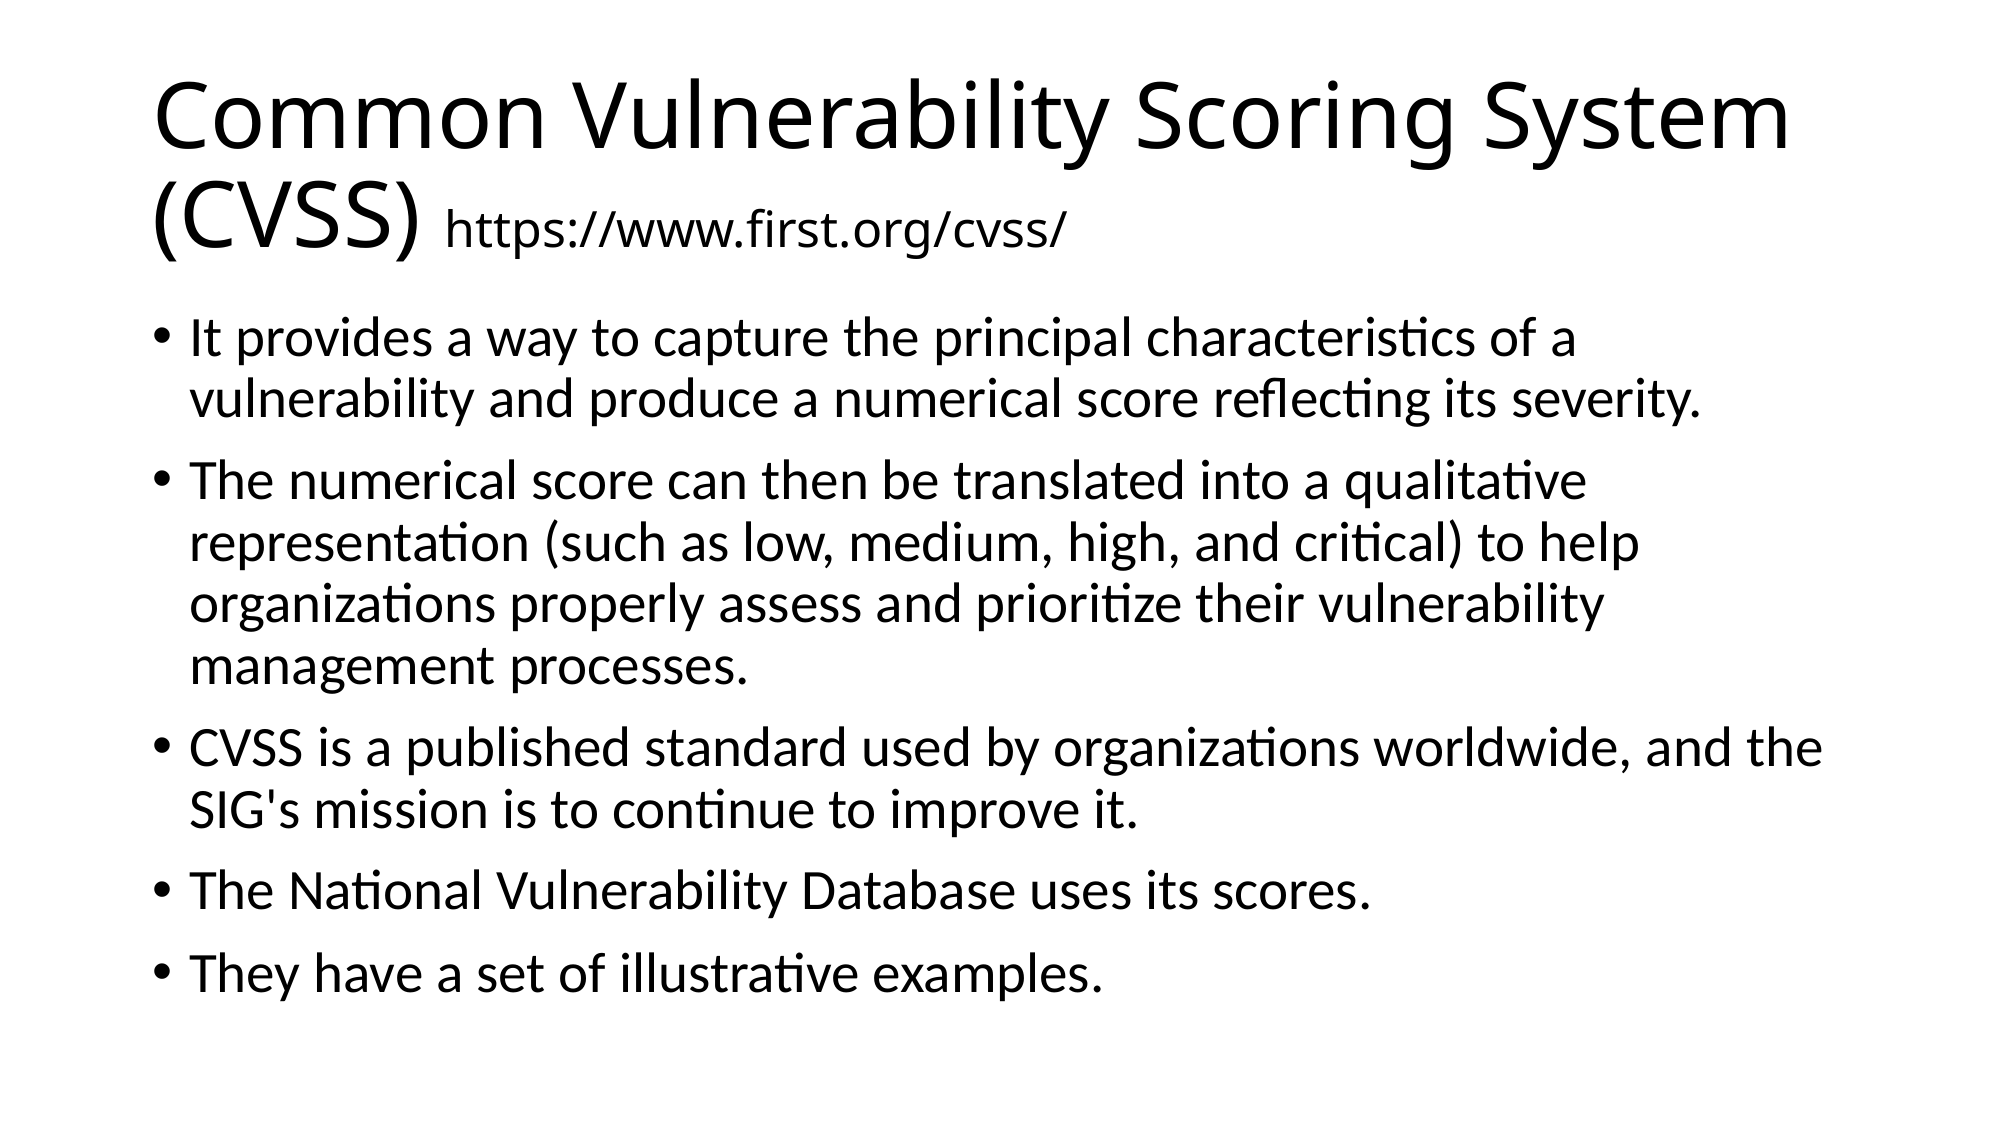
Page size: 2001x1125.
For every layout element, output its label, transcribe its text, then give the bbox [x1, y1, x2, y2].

title Common Vulnerability Scoring System (CVSS) https://www.first.org/cvss/ [137, 59, 1863, 278]
list It provides a way to capture the principal characteristics of a vulnerability and produce a numerical score reflecting its severity. The numerical score can then be translated into a qualitative representation (such as low, medium, high, and critical) to help organizations properly assess and prioritize their vulnerability management processes. CVSS is a published standard used by organizations worldwide, and the SIG's mission is to continue to improve it. The National Vulnerability Database uses its scores. They have a set of illustrative examples. [137, 299, 1863, 1014]
